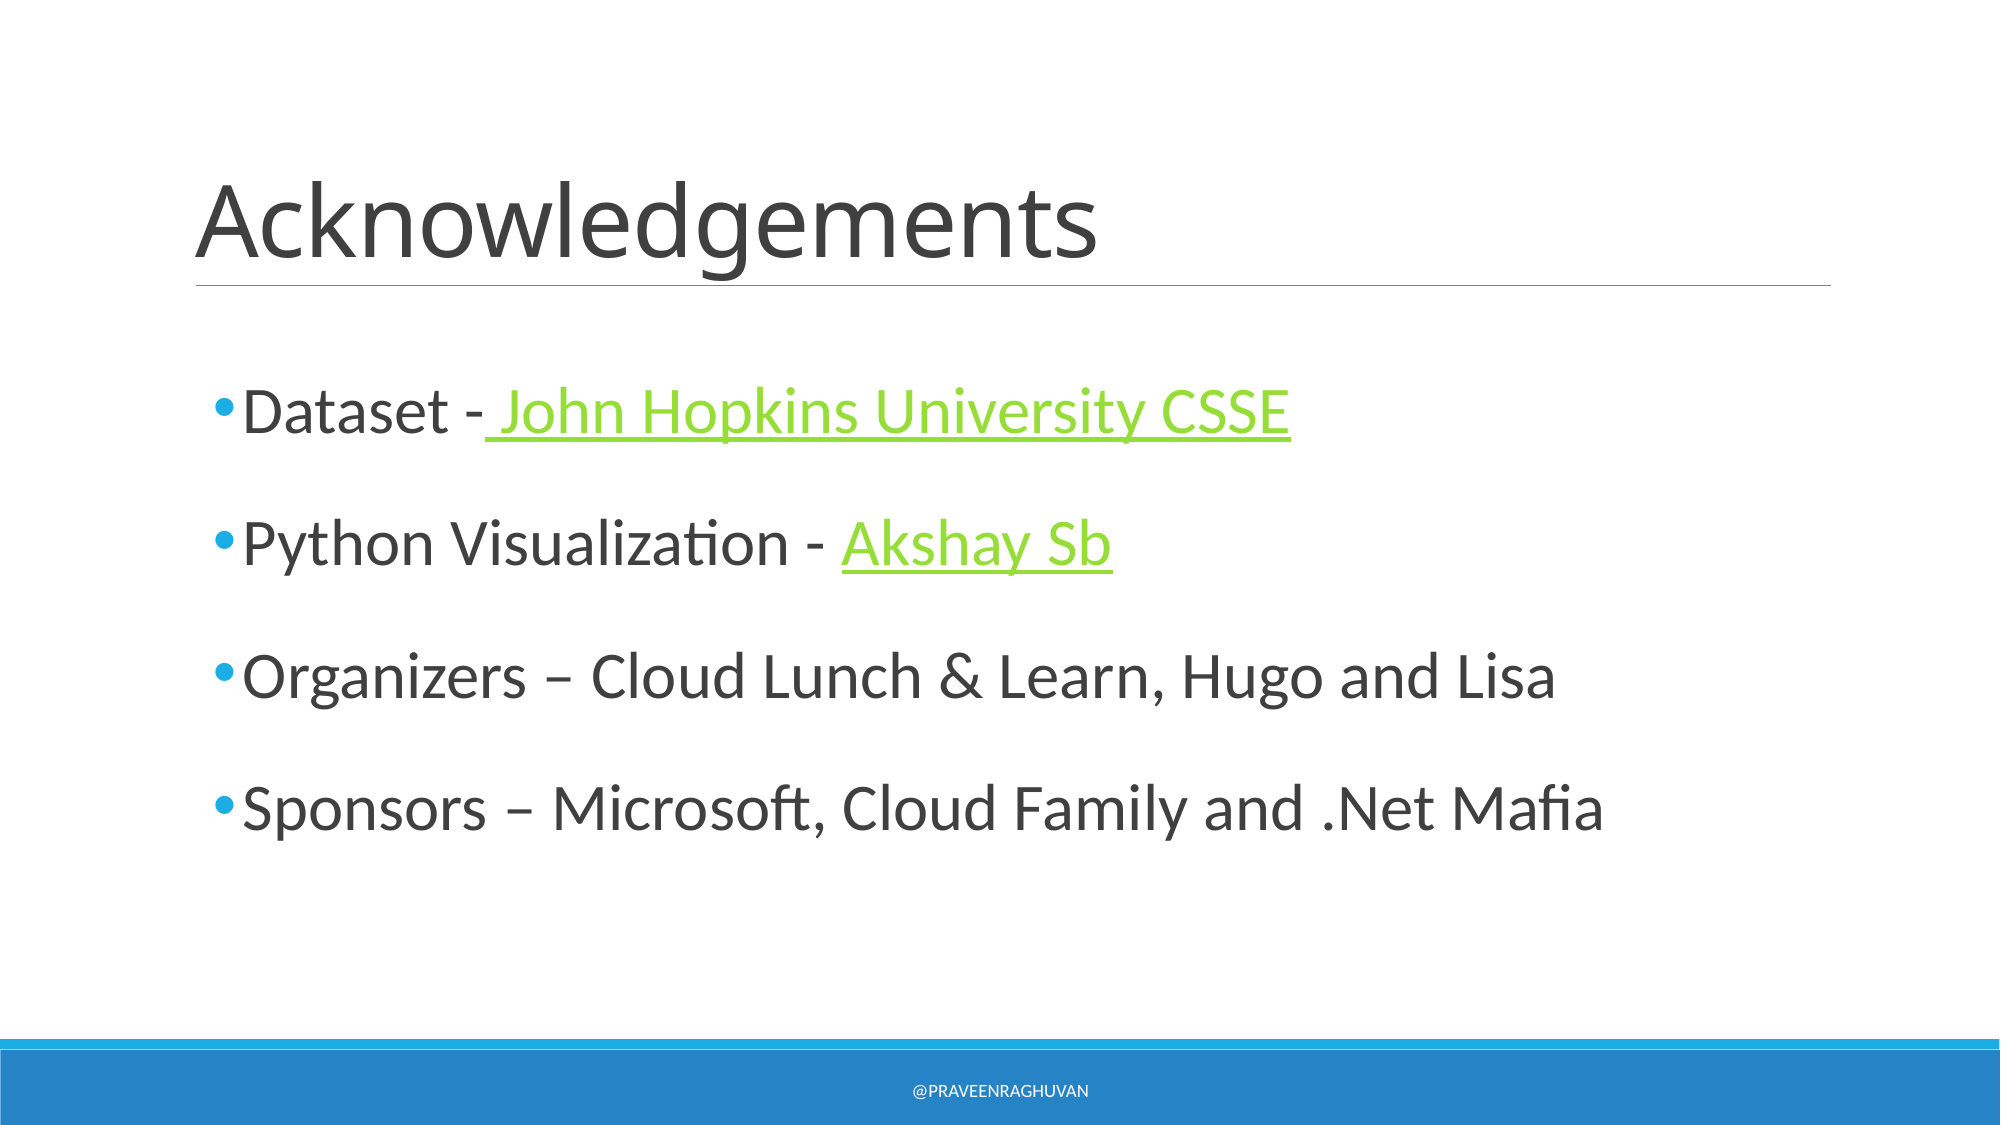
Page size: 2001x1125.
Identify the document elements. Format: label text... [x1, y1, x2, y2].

list Dataset - John Hopkins University CSSE Python Visualization - Akshay Sb Organizers – Cloud Lunch & Learn, Hugo and Lisa Sponsors – Microsoft, Cloud Family and .Net Mafia [180, 319, 1830, 889]
title Acknowledgements [180, 47, 1830, 285]
footer @praveenraghuvan [604, 1059, 1396, 1120]
